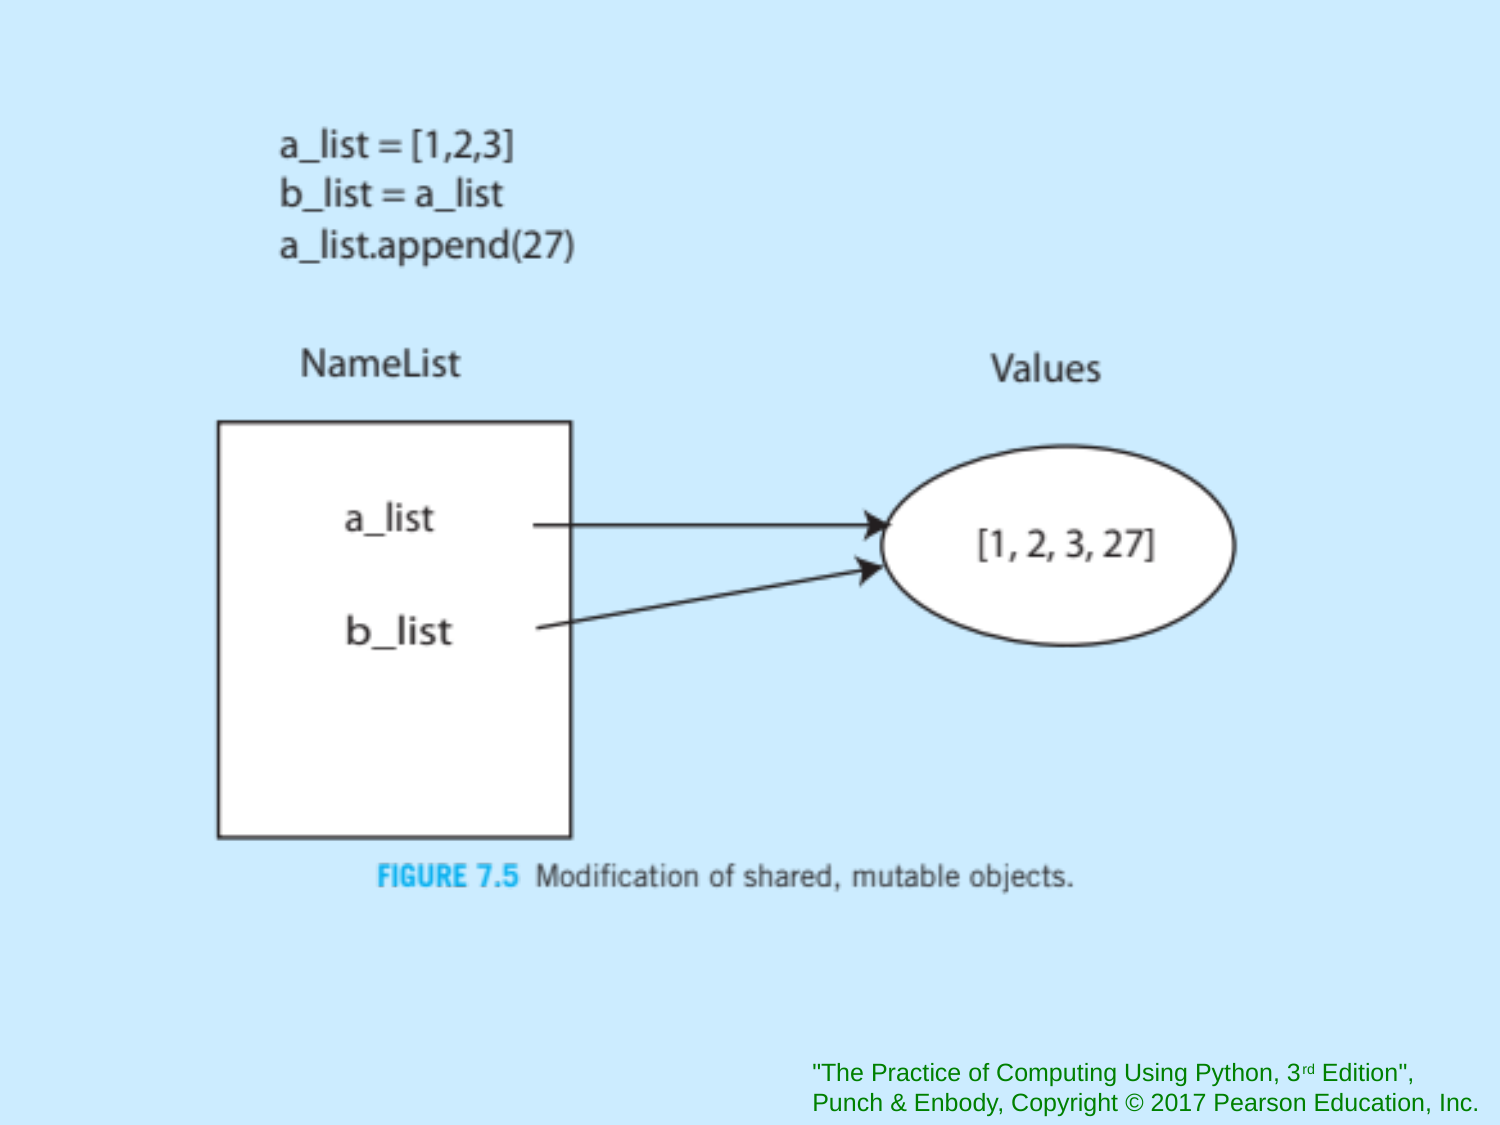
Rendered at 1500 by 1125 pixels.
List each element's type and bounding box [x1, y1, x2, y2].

list [187, 112, 1251, 904]
